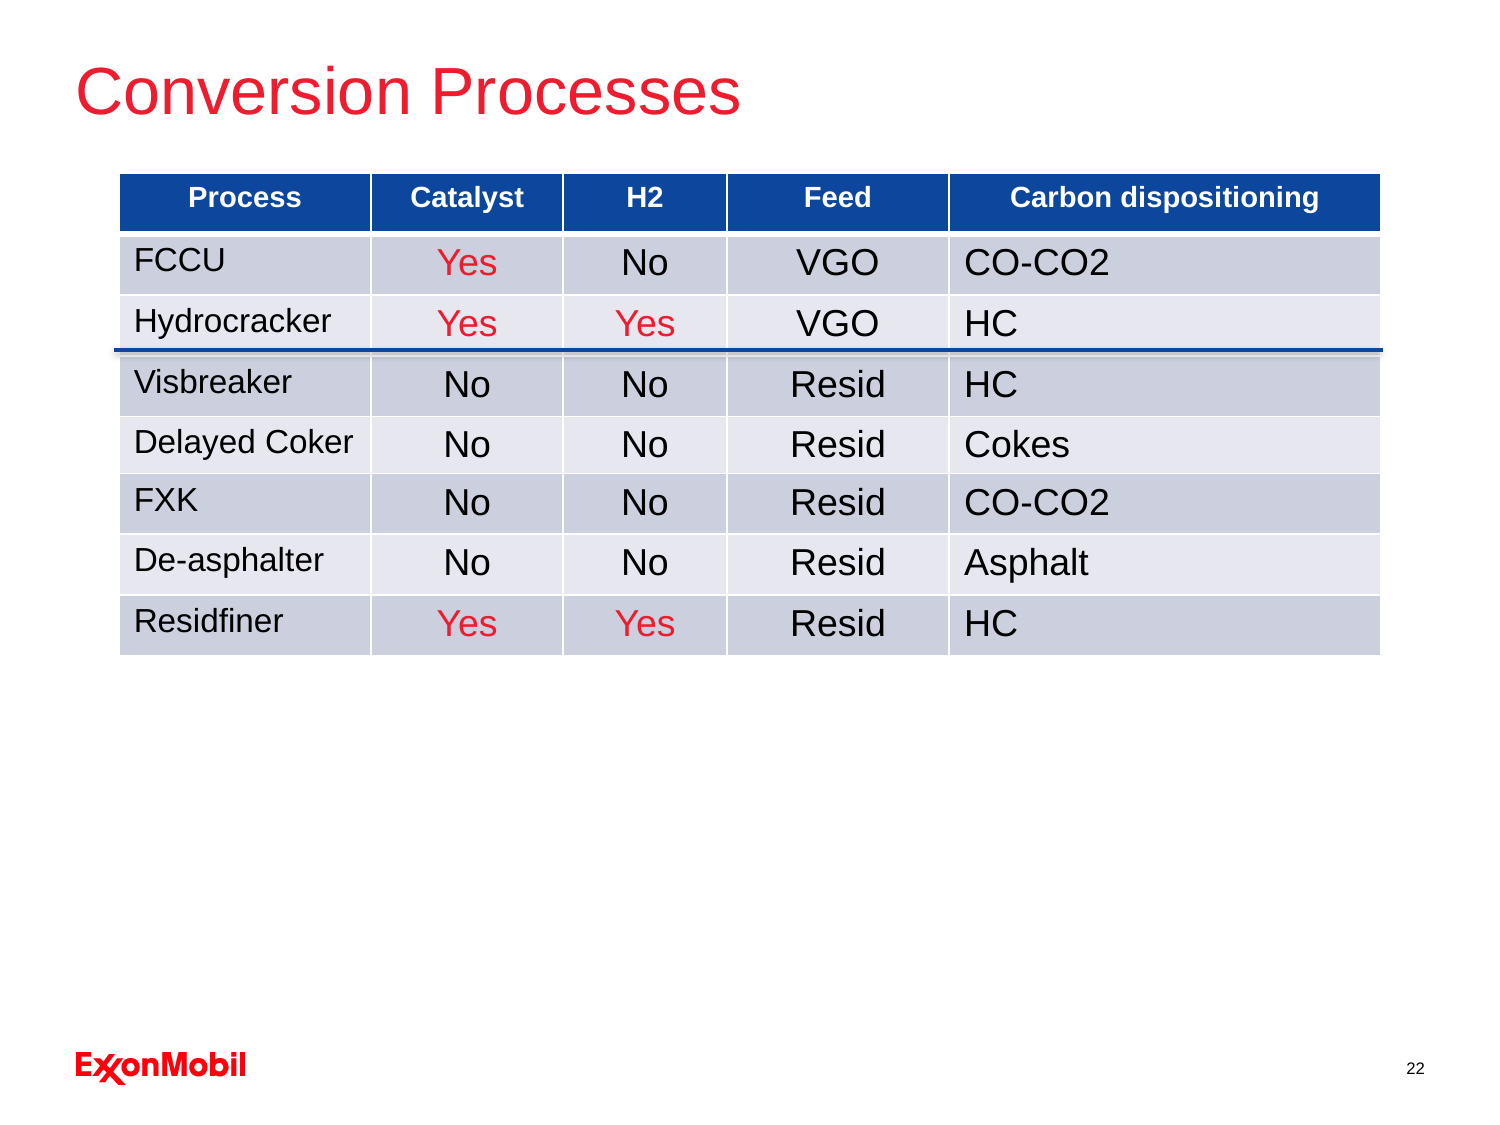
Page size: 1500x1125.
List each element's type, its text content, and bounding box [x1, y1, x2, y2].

table_cell HC [950, 596, 1380, 655]
table_header Catalyst [372, 174, 562, 231]
table_cell No [564, 237, 726, 294]
picture [76, 1052, 245, 1085]
table_cell No [372, 474, 562, 533]
table_cell HC [950, 360, 1380, 416]
table_cell De-asphalter [120, 535, 370, 594]
table_cell FCCU [120, 237, 370, 294]
table_cell No [564, 417, 726, 473]
table_cell Yes [372, 596, 562, 655]
table_cell CO-CO2 [950, 474, 1380, 533]
table_cell CO-CO2 [950, 237, 1380, 294]
table_cell No [372, 535, 562, 594]
table_cell Residfiner [120, 596, 370, 655]
table_cell No [564, 474, 726, 533]
table_header Feed [728, 174, 948, 231]
table_cell Yes [372, 237, 562, 294]
table_header Process [120, 174, 370, 231]
table_cell VGO [728, 237, 948, 294]
table_cell VGO [728, 296, 948, 347]
table_header Carbon dispositioning [950, 174, 1380, 231]
table_cell Yes [564, 296, 726, 347]
table_cell Yes [372, 296, 562, 347]
table_cell Resid [728, 361, 948, 416]
table_cell No [372, 361, 562, 416]
table_cell FXK [120, 474, 370, 533]
table_cell No [564, 361, 726, 416]
table_cell Cokes [950, 417, 1380, 473]
table_cell Asphalt [950, 535, 1380, 594]
table_cell Visbreaker [120, 361, 370, 416]
table_header H2 [564, 174, 726, 231]
title Conversion Processes [75, 48, 1425, 174]
table_cell HC [950, 296, 1380, 347]
table_cell Hydrocracker [120, 296, 370, 347]
table_cell Resid [728, 417, 948, 473]
table_cell Delayed Coker [120, 417, 370, 473]
table_cell Resid [728, 474, 948, 533]
table_cell Yes [564, 596, 726, 655]
table_cell No [372, 417, 562, 473]
table_cell Resid [728, 596, 948, 655]
table_cell No [564, 535, 726, 594]
table_cell Resid [728, 535, 948, 594]
